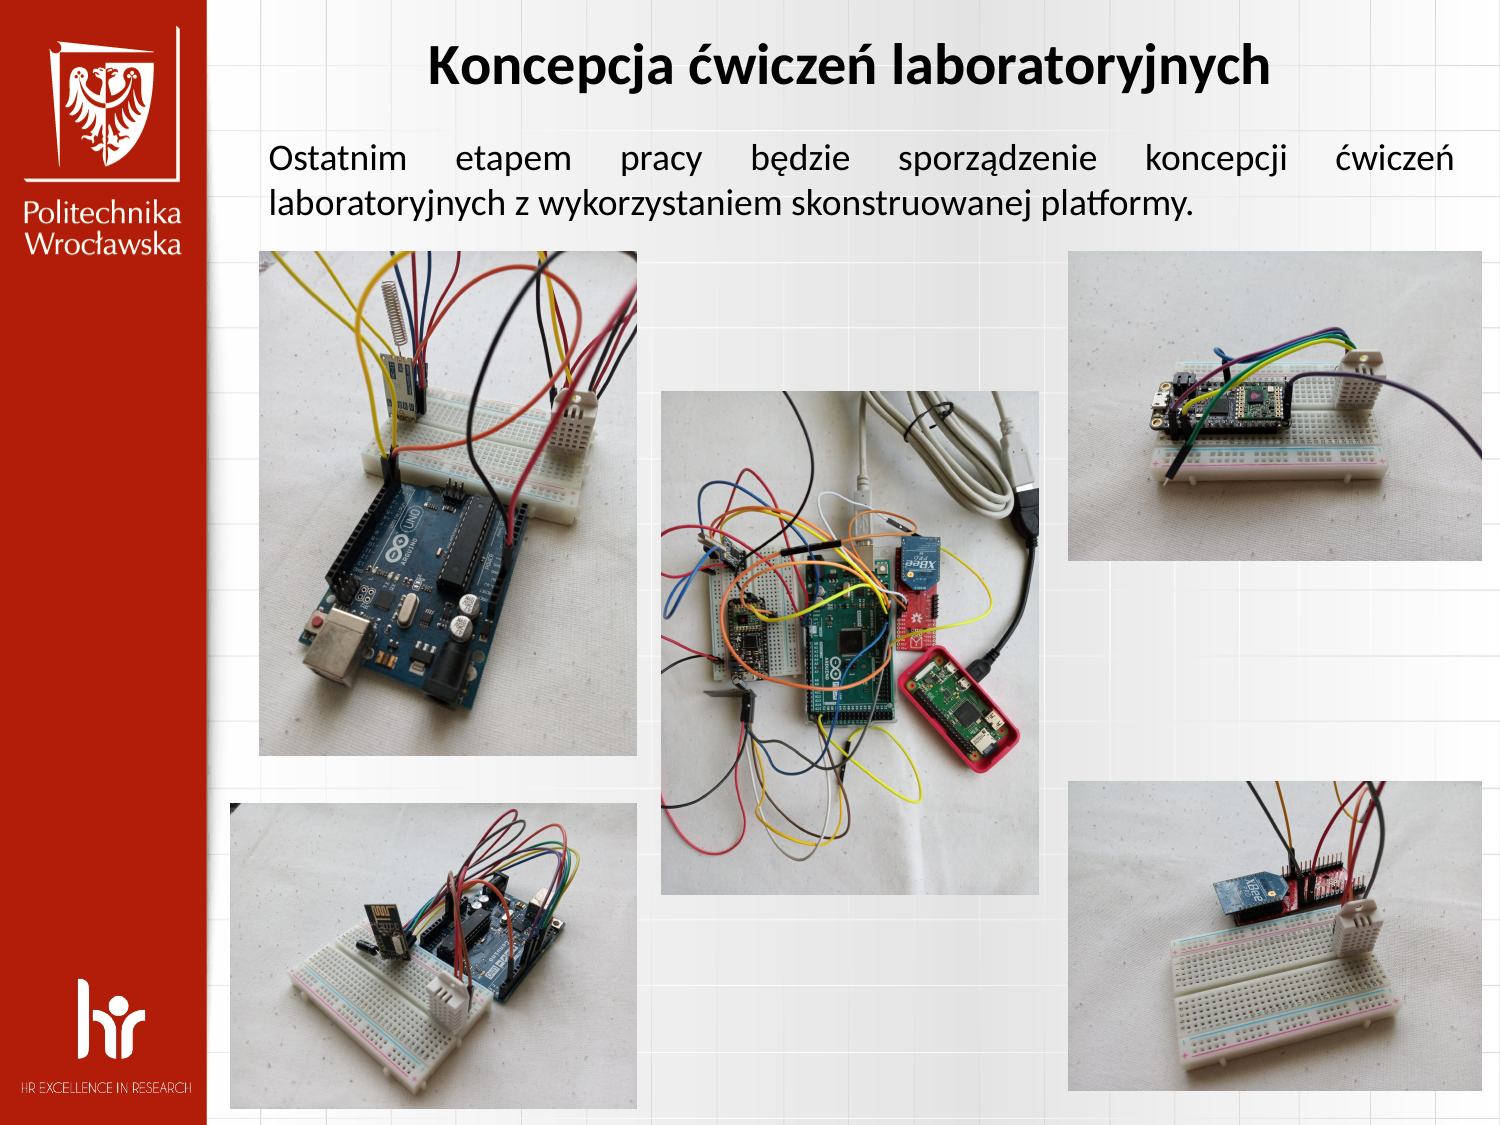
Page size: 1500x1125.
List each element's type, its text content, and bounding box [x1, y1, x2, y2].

picture [0, 0, 1500, 1125]
text_box Ostatnim etapem pracy będzie sporządzenie koncepcji ćwiczeń laboratoryjnych z wykorzystaniem skonstruowanej platformy. [253, 125, 1471, 231]
text_box Koncepcja ćwiczeń laboratoryjnych [230, 19, 1471, 104]
